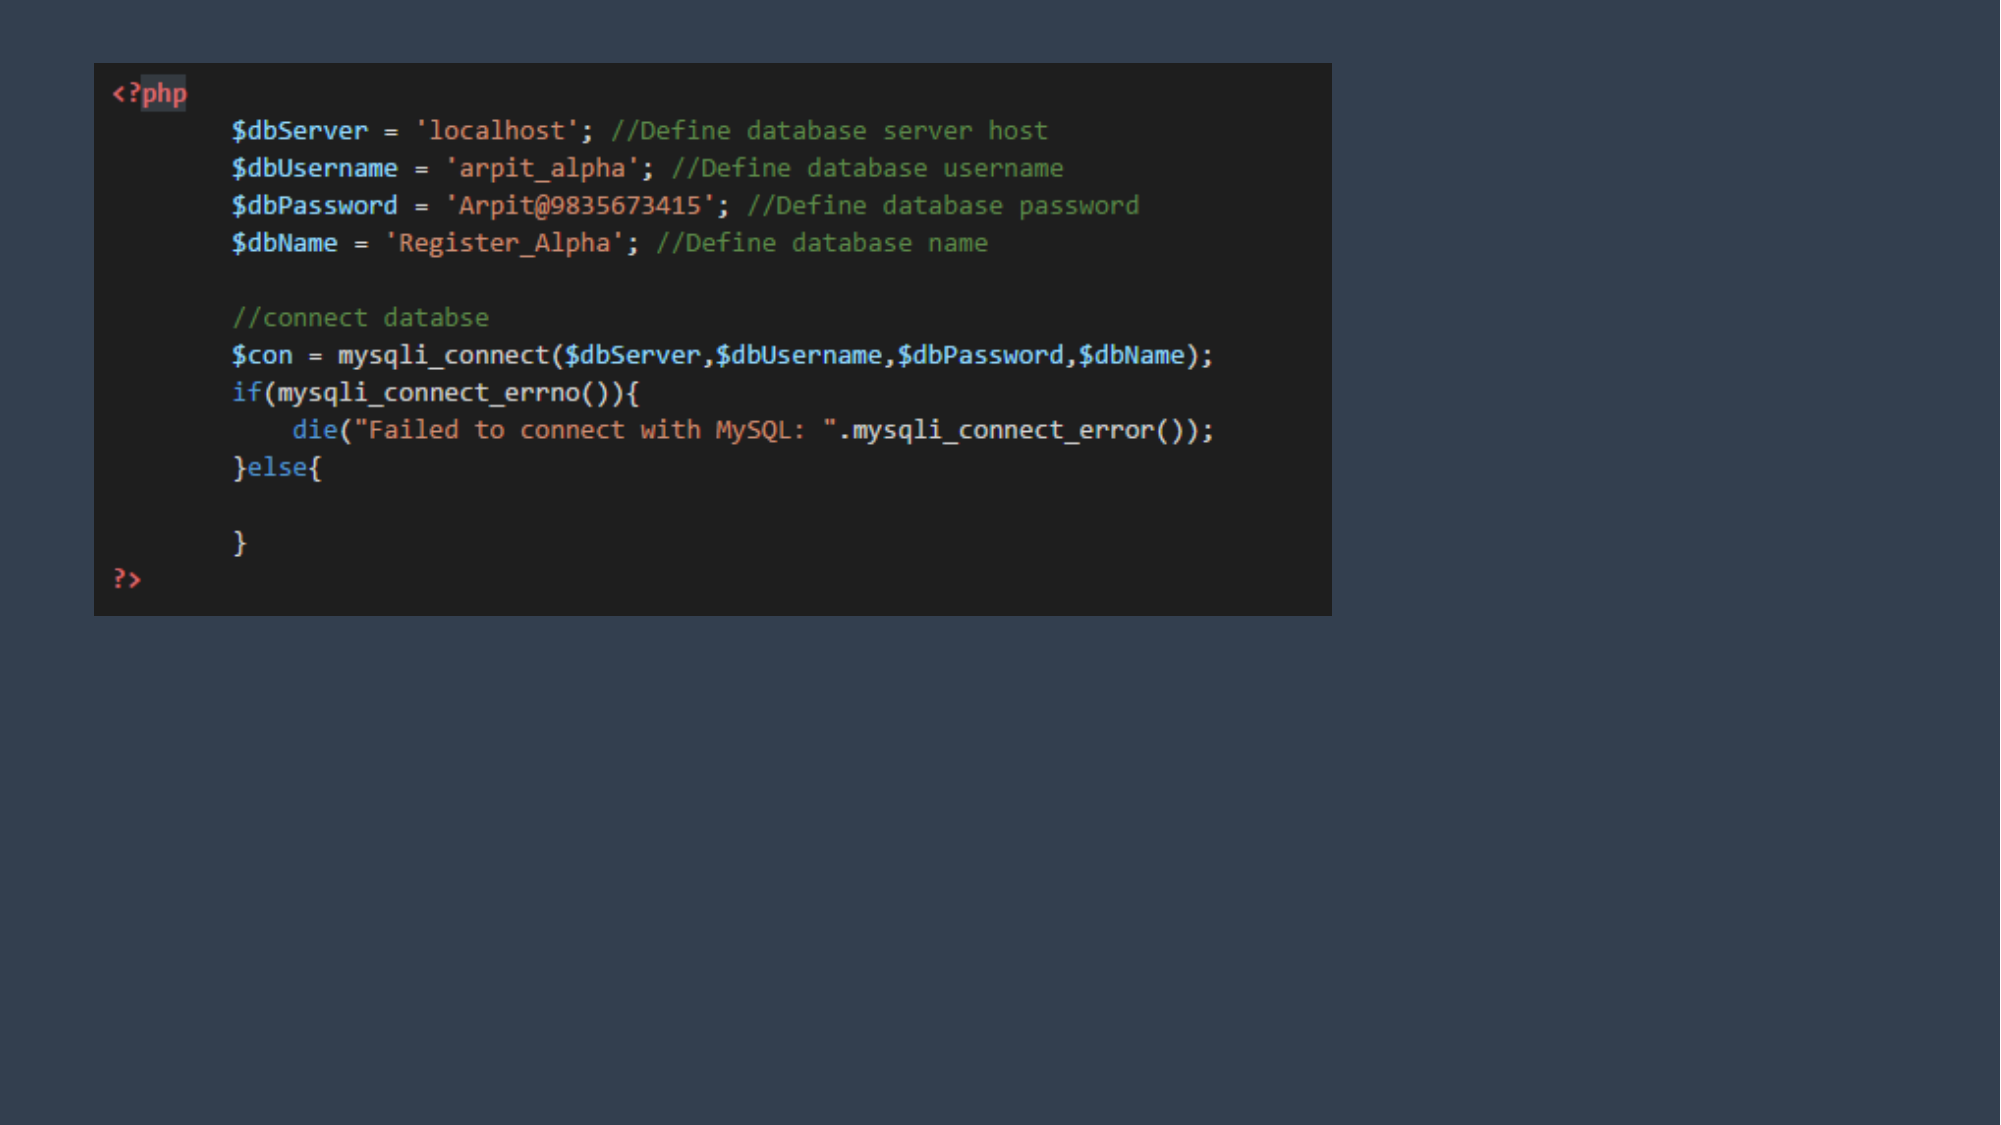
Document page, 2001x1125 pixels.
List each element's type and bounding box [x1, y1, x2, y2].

picture [94, 63, 1332, 616]
